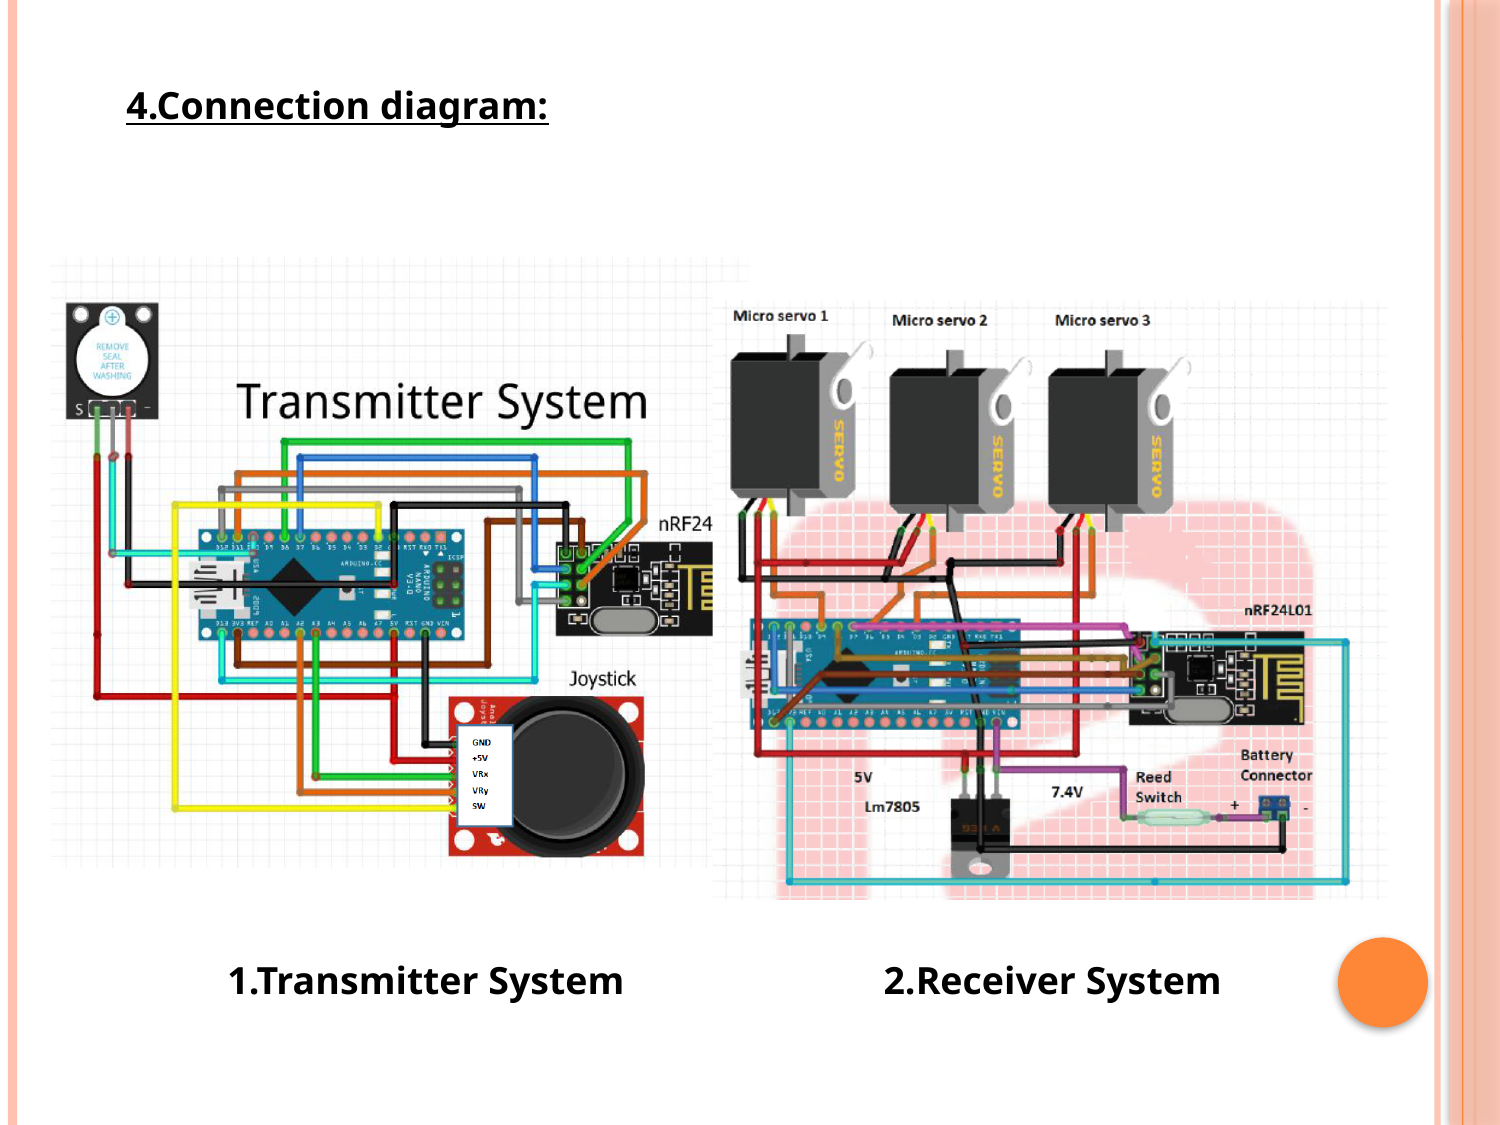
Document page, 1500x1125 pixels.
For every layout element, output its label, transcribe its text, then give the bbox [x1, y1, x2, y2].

text_box 2.Receiver System [868, 949, 1325, 1010]
text_box 4.Connection diagram: [111, 74, 564, 135]
text_box 1.Transmitter System [212, 949, 688, 1010]
picture [49, 255, 1388, 901]
